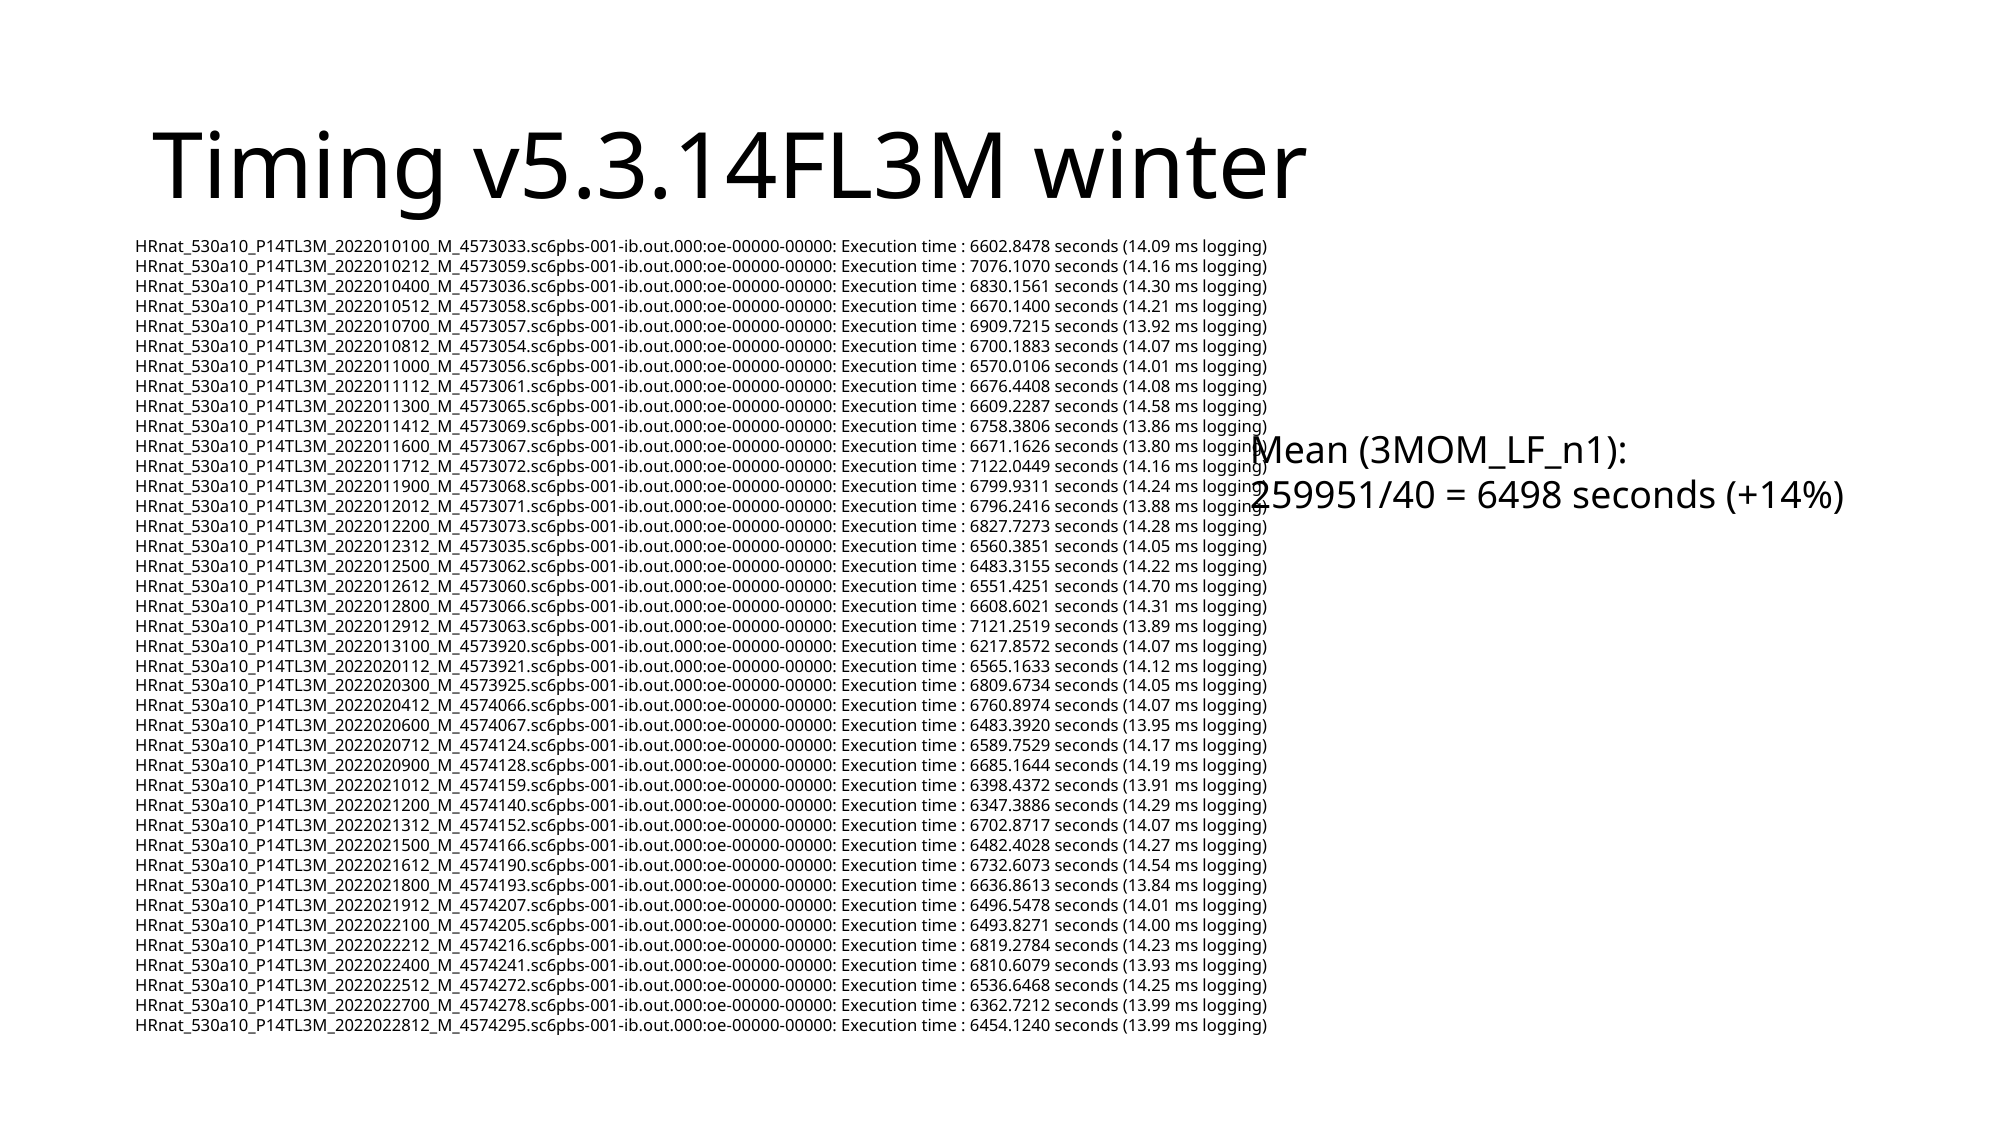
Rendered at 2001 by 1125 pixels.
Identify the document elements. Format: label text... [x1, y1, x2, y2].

title Timing v5.3.14FL3M winter [137, 59, 1863, 278]
text_box HRnat_530a10_P14TL3M_2022010100_M_4573033.sc6pbs-001-ib.out.000:oe-00000-00000: Execution time : 6602.8478 seconds (14.09 ms logging) HRnat_530a10_P14TL3M_2022010212_M_4573059.sc6pbs-001-ib.out.000:oe-00000-00000: Execution time : 7076.1070 seconds (14.16 ms logging) HRnat_530a10_P14TL3M_2022010400_M_4573036.sc6pbs-001-ib.out.000:oe-00000-00000: Execution time : 6830.1561 seconds (14.30 ms logging) HRnat_530a10_P14TL3M_2022010512_M_4573058.sc6pbs-001-ib.out.000:oe-00000-00000: Execution time : 6670.1400 seconds (14.21 ms logging) HRnat_530a10_P14TL3M_2022010700_M_4573057.sc6pbs-001-ib.out.000:oe-00000-00000: Execution time : 6909.7215 seconds (13.92 ms logging) HRnat_530a10_P14TL3M_2022010812_M_4573054.sc6pbs-001-ib.out.000:oe-00000-00000: Execution time : 6700.1883 seconds (14.07 ms logging) HRnat_530a10_P14TL3M_2022011000_M_4573056.sc6pbs-001-ib.out.000:oe-00000-00000: Execution time : 6570.0106 seconds (14.01 ms logging) HRnat_530a10_P14TL3M_2022011112_M_4573061.sc6pbs-001-ib.out.000:oe-00000-00000: Execution time : 6676.4408 seconds (14.08 ms logging) HRnat_530a10_P14TL3M_2022011300_M_4573065.sc6pbs-001-ib.out.000:oe-00000-00000: Execution time : 6609.2287 seconds (14.58 ms logging) HRnat_530a10_P14TL3M_2022011412_M_4573069.sc6pbs-001-ib.out.000:oe-00000-00000: Execution time : 6758.3806 seconds (13.86 ms logging) HRnat_530a10_P14TL3M_2022011600_M_4573067.sc6pbs-001-ib.out.000:oe-00000-00000: Execution time : 6671.1626 seconds (13.80 ms logging) HRnat_530a10_P14TL3M_2022011712_M_4573072.sc6pbs-001-ib.out.000:oe-00000-00000: Execution time : 7122.0449 seconds (14.16 ms logging) HRnat_530a10_P14TL3M_2022011900_M_4573068.sc6pbs-001-ib.out.000:oe-00000-00000: Execution time : 6799.9311 seconds (14.24 ms logging) HRnat_530a10_P14TL3M_2022012012_M_4573071.sc6pbs-001-ib.out.000:oe-00000-00000: Execution time : 6796.2416 seconds (13.88 ms logging) HRnat_530a10_P14TL3M_2022012200_M_4573073.sc6pbs-001-ib.out.000:oe-00000-00000: Execution time : 6827.7273 seconds (14.28 ms logging) HRnat_530a10_P14TL3M_2022012312_M_4573035.sc6pbs-001-ib.out.000:oe-00000-00000: Execution time : 6560.3851 seconds (14.05 ms logging) HRnat_530a10_P14TL3M_2022012500_M_4573062.sc6pbs-001-ib.out.000:oe-00000-00000: Execution time : 6483.3155 seconds (14.22 ms logging) HRnat_530a10_P14TL3M_2022012612_M_4573060.sc6pbs-001-ib.out.000:oe-00000-00000: Execution time : 6551.4251 seconds (14.70 ms logging) HRnat_530a10_P14TL3M_2022012800_M_4573066.sc6pbs-001-ib.out.000:oe-00000-00000: Execution time : 6608.6021 seconds (14.31 ms logging) HRnat_530a10_P14TL3M_2022012912_M_4573063.sc6pbs-001-ib.out.000:oe-00000-00000: Execution time : 7121.2519 seconds (13.89 ms logging) HRnat_530a10_P14TL3M_2022013100_M_4573920.sc6pbs-001-ib.out.000:oe-00000-00000: Execution time : 6217.8572 seconds (14.07 ms logging) HRnat_530a10_P14TL3M_2022020112_M_4573921.sc6pbs-001-ib.out.000:oe-00000-00000: Execution time : 6565.1633 seconds (14.12 ms logging) HRnat_530a10_P14TL3M_2022020300_M_4573925.sc6pbs-001-ib.out.000:oe-00000-00000: Execution time : 6809.6734 seconds (14.05 ms logging) HRnat_530a10_P14TL3M_2022020412_M_4574066.sc6pbs-001-ib.out.000:oe-00000-00000: Execution time : 6760.8974 seconds (14.07 ms logging) HRnat_530a10_P14TL3M_2022020600_M_4574067.sc6pbs-001-ib.out.000:oe-00000-00000: Execution time : 6483.3920 seconds (13.95 ms logging) HRnat_530a10_P14TL3M_2022020712_M_4574124.sc6pbs-001-ib.out.000:oe-00000-00000: Execution time : 6589.7529 seconds (14.17 ms logging) HRnat_530a10_P14TL3M_2022020900_M_4574128.sc6pbs-001-ib.out.000:oe-00000-00000: Execution time : 6685.1644 seconds (14.19 ms logging) HRnat_530a10_P14TL3M_2022021012_M_4574159.sc6pbs-001-ib.out.000:oe-00000-00000: Execution time : 6398.4372 seconds (13.91 ms logging) HRnat_530a10_P14TL3M_2022021200_M_4574140.sc6pbs-001-ib.out.000:oe-00000-00000: Execution time : 6347.3886 seconds (14.29 ms logging) HRnat_530a10_P14TL3M_2022021312_M_4574152.sc6pbs-001-ib.out.000:oe-00000-00000: Execution time : 6702.8717 seconds (14.07 ms logging) HRnat_530a10_P14TL3M_2022021500_M_4574166.sc6pbs-001-ib.out.000:oe-00000-00000: Execution time : 6482.4028 seconds (14.27 ms logging) HRnat_530a10_P14TL3M_2022021612_M_4574190.sc6pbs-001-ib.out.000:oe-00000-00000: Execution time : 6732.6073 seconds (14.54 ms logging) HRnat_530a10_P14TL3M_2022021800_M_4574193.sc6pbs-001-ib.out.000:oe-00000-00000: Execution time : 6636.8613 seconds (13.84 ms logging) HRnat_530a10_P14TL3M_2022021912_M_4574207.sc6pbs-001-ib.out.000:oe-00000-00000: Execution time : 6496.5478 seconds (14.01 ms logging) HRnat_530a10_P14TL3M_2022022100_M_4574205.sc6pbs-001-ib.out.000:oe-00000-00000: Execution time : 6493.8271 seconds (14.00 ms logging) HRnat_530a10_P14TL3M_2022022212_M_4574216.sc6pbs-001-ib.out.000:oe-00000-00000: Execution time : 6819.2784 seconds (14.23 ms logging) HRnat_530a10_P14TL3M_2022022400_M_4574241.sc6pbs-001-ib.out.000:oe-00000-00000: Execution time : 6810.6079 seconds (13.93 ms logging) HRnat_530a10_P14TL3M_2022022512_M_4574272.sc6pbs-001-ib.out.000:oe-00000-00000: Execution time : 6536.6468 seconds (14.25 ms logging) HRnat_530a10_P14TL3M_2022022700_M_4574278.sc6pbs-001-ib.out.000:oe-00000-00000: Execution time : 6362.7212 seconds (13.99 ms logging) HRnat_530a10_P14TL3M_2022022812_M_4574295.sc6pbs-001-ib.out.000:oe-00000-00000: Execution time : 6454.1240 seconds (13.99 ms logging) [120, 228, 1347, 1042]
text_box Mean (3MOM_LF_n1): 259951/40 = 6498 seconds (+14%) [1347, 418, 1863, 523]
